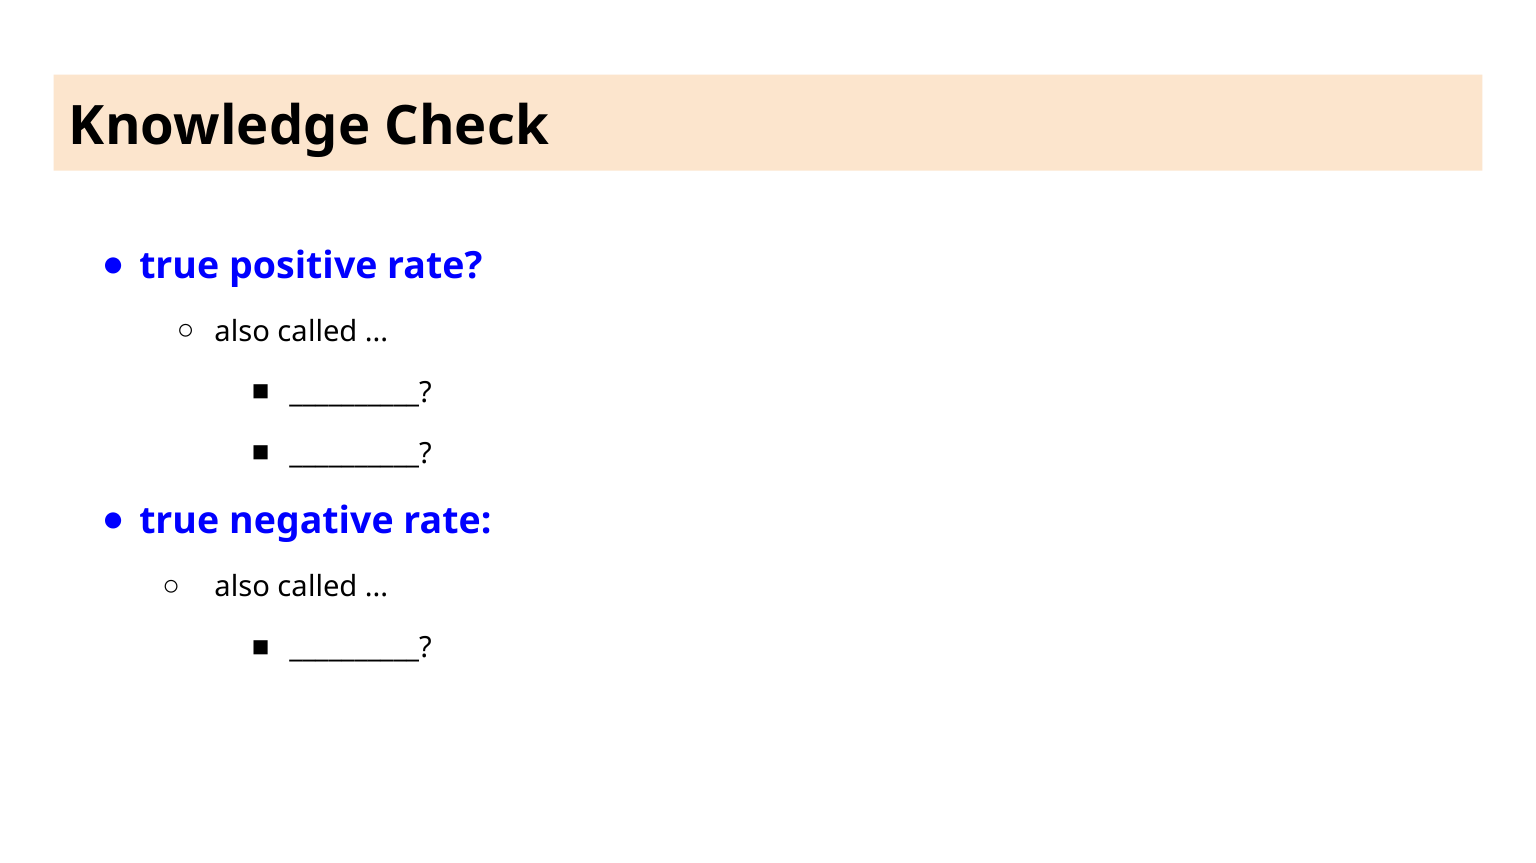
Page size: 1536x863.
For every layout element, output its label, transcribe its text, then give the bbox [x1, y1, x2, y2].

title Knowledge Check [53, 74, 1483, 172]
list true positive rate? also called ... __________? __________? true negative rate: also called ... __________? [48, 218, 795, 805]
